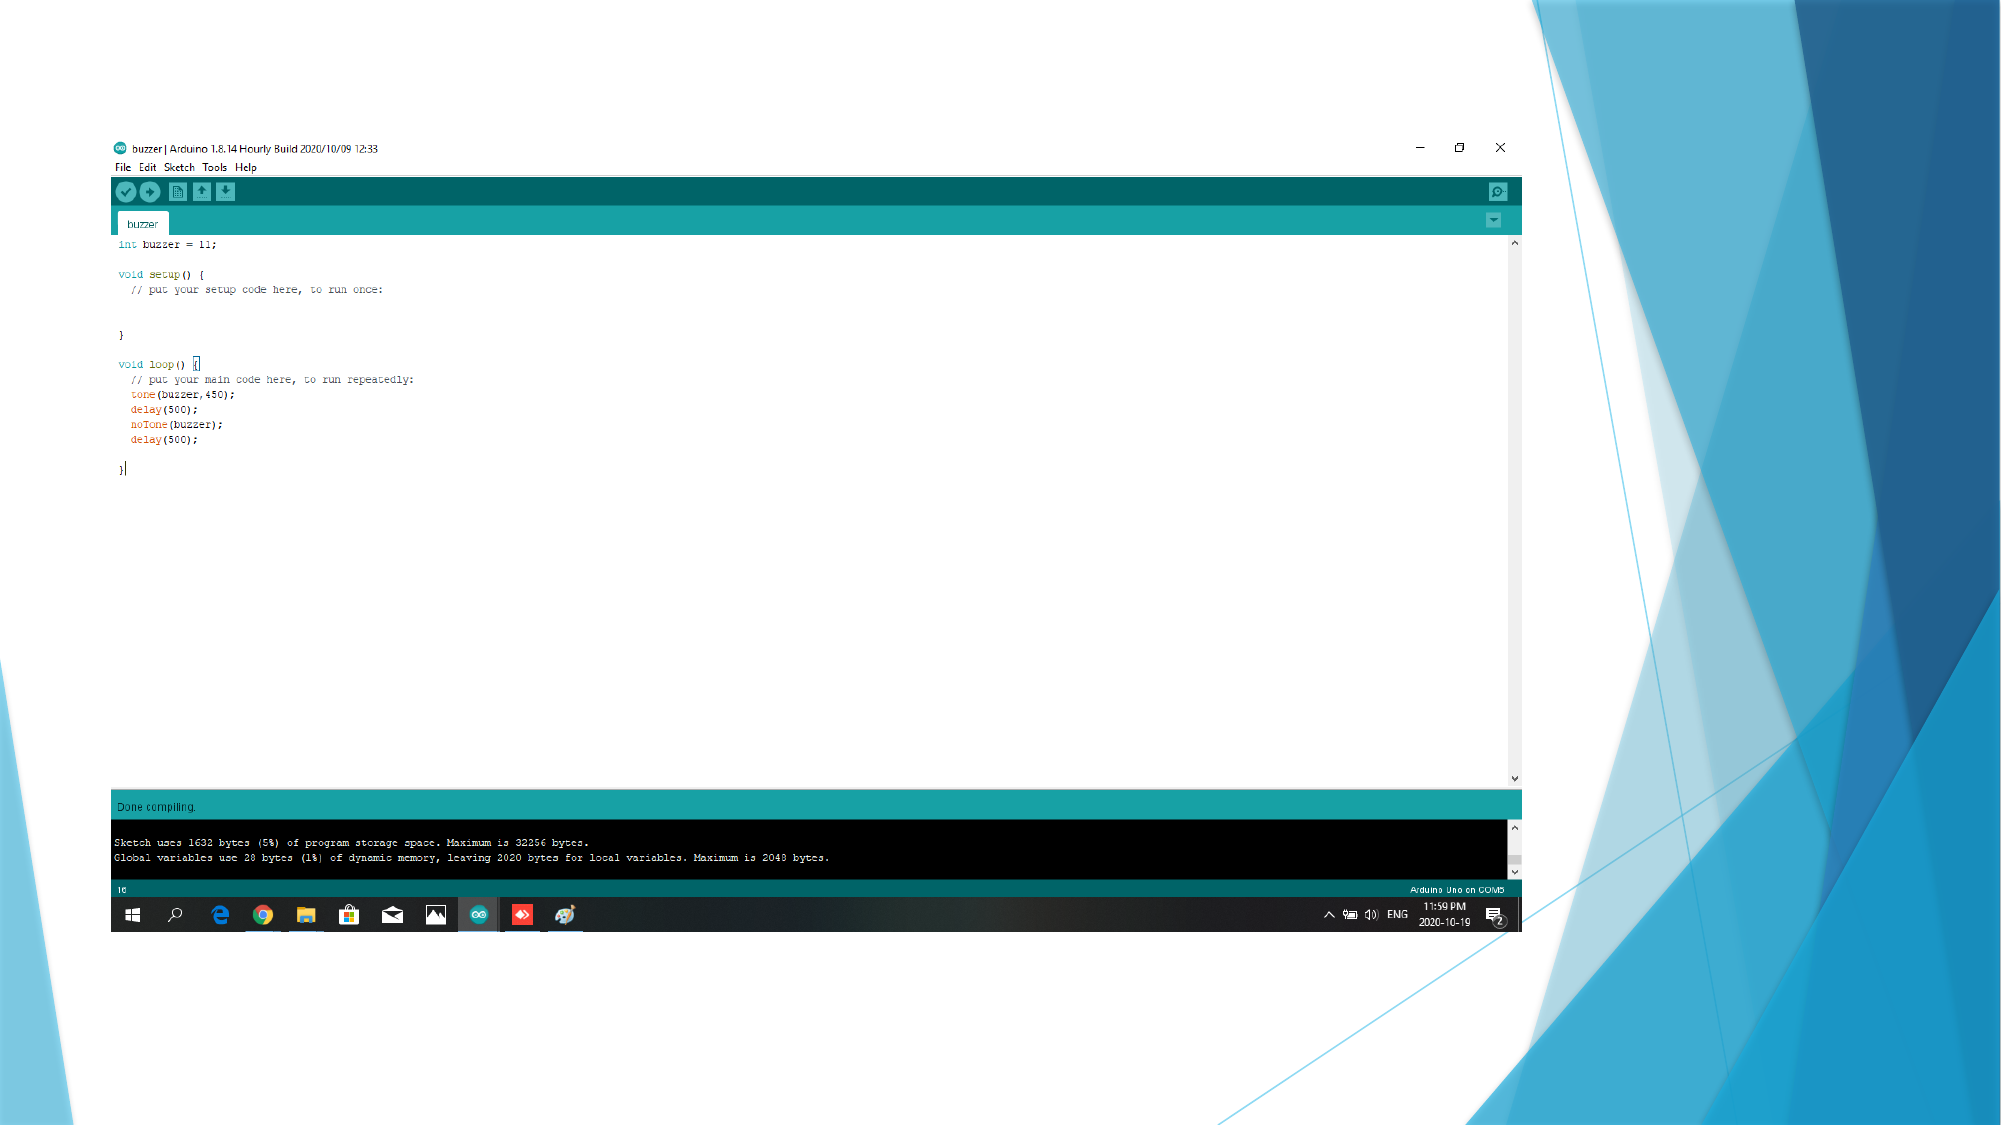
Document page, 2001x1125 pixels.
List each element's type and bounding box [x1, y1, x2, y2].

list [110, 137, 1522, 932]
